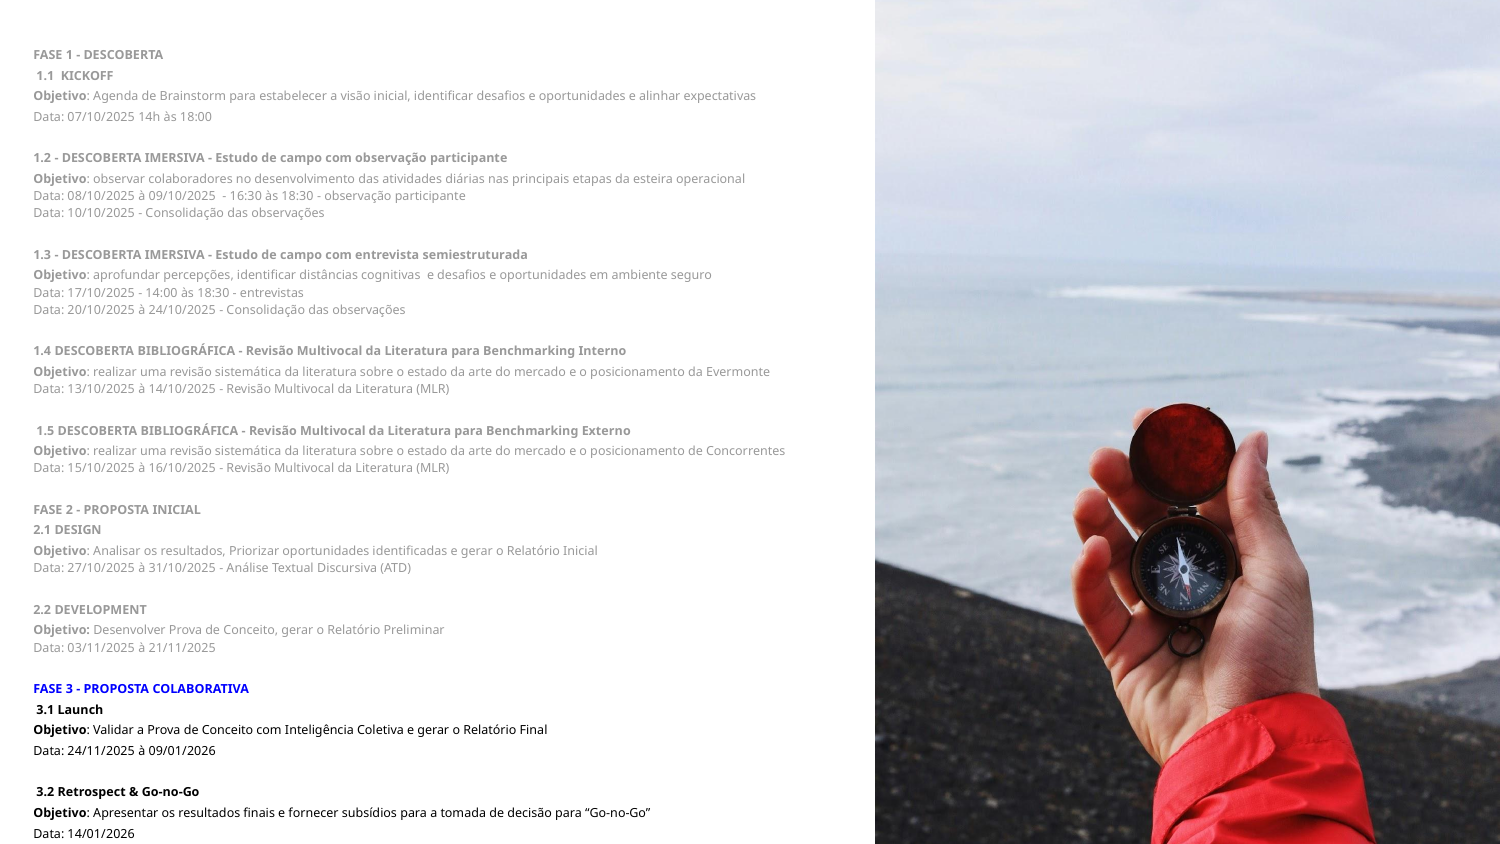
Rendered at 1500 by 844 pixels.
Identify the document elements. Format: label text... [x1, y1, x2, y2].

picture [874, 0, 1500, 844]
text_box FASE 1 - DESCOBERTA 1.1 KICKOFF Objetivo: Agenda de Brainstorm para estabelecer a visão inicial, identificar desafios e oportunidades e alinhar expectativas Data: 07/10/2025 14h às 18:00 1.2 - DESCOBERTA IMERSIVA - Estudo de campo com observação participante Objetivo: observar colaboradores no desenvolvimento das atividades diárias nas principais etapas da esteira operacional Data: 08/10/2025 à 09/10/2025 - 16:30 às 18:30 - observação participante Data: 10/10/2025 - Consolidação das observações 1.3 - DESCOBERTA IMERSIVA - Estudo de campo com entrevista semiestruturada Objetivo: aprofundar percepções, identificar distâncias cognitivas e desafios e oportunidades em ambiente seguro Data: 17/10/2025 - 14:00 às 18:30 - entrevistas Data: 20/10/2025 à 24/10/2025 - Consolidação das observações 1.4 DESCOBERTA BIBLIOGRÁFICA - Revisão Multivocal da Literatura para Benchmarking Interno Objetivo: realizar uma revisão sistemática da literatura sobre o estado da arte do mercado e o posicionamento da Evermonte Data: 13/10/2025 à 14/10/2025 - Revisão Multivocal da Literatura (MLR) 1.5 DESCOBERTA BIBLIOGRÁFICA - Revisão Multivocal da Literatura para Benchmarking Externo Objetivo: realizar uma revisão sistemática da literatura sobre o estado da arte do mercado e o posicionamento de Concorrentes Data: 15/10/2025 à 16/10/2025 - Revisão Multivocal da Literatura (MLR) FASE 2 - PROPOSTA INICIAL 2.1 DESIGN Objetivo: Analisar os resultados, Priorizar oportunidades identificadas e gerar o Relatório Inicial Data: 27/10/2025 à 31/10/2025 - Análise Textual Discursiva (ATD) 2.2 DEVELOPMENT Objetivo: Desenvolver Prova de Conceito, gerar o Relatório Preliminar Data: 03/11/2025 à 21/11/2025 FASE 3 - PROPOSTA COLABORATIVA 3.1 Launch Objetivo: Validar a Prova de Conceito com Inteligência Coletiva e gerar o Relatório Final Data: 24/11/2025 à 09/01/2026 3.2 Retrospect & Go-no-Go Objetivo: Apresentar os resultados finais e fornecer subsídios para a tomada de decisão para “Go-no-Go” Data: 14/01/2026 [18, 26, 869, 844]
